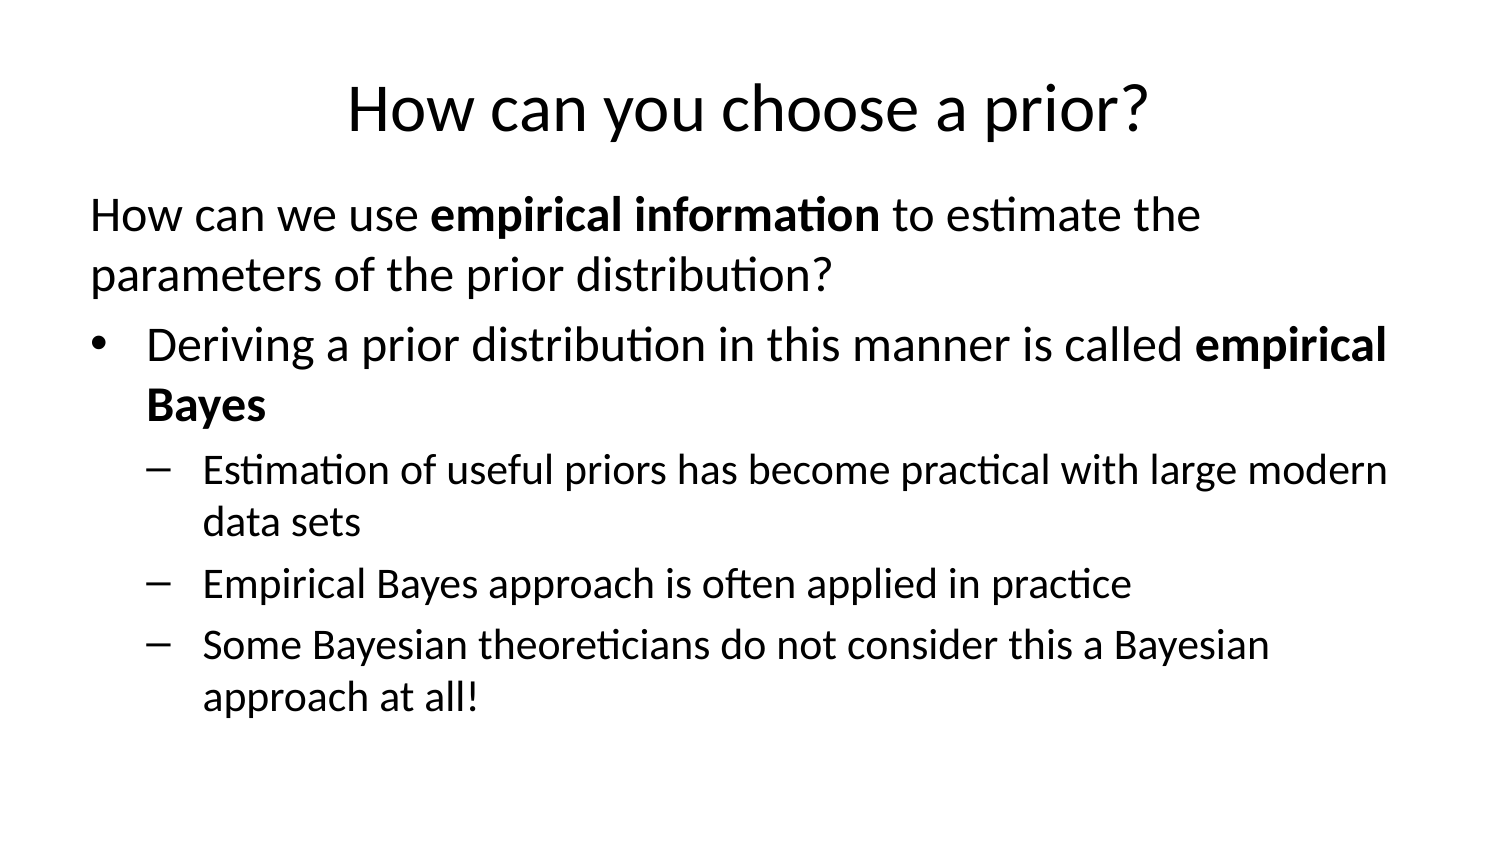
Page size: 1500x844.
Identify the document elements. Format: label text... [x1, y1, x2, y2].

title How can you choose a prior? [75, 33, 1425, 174]
list How can we use empirical information to estimate the parameters of the prior distribution? Deriving a prior distribution in this manner is called empirical Bayes Estimation of useful priors has become practical with large modern data sets Empirical Bayes approach is often applied in practice Some Bayesian theoreticians do not consider this a Bayesian approach at all! [75, 174, 1425, 810]
